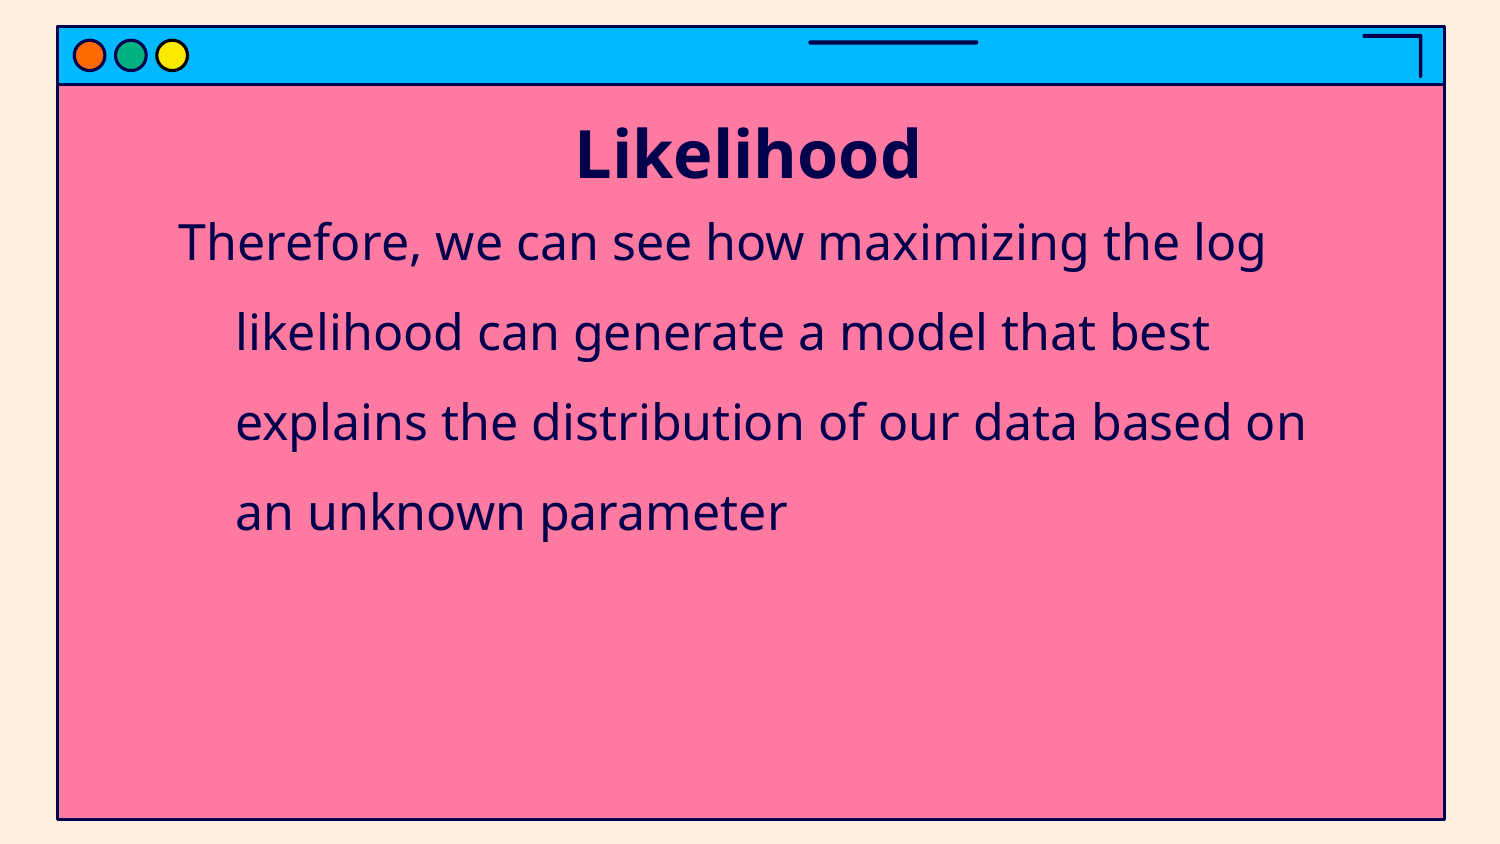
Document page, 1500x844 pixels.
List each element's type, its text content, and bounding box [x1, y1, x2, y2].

text_box Therefore, we can see how maximizing the log likelihood can generate a model that best explains the distribution of our data based on an unknown parameter [145, 164, 1361, 692]
title Likelihood [114, 97, 1383, 192]
